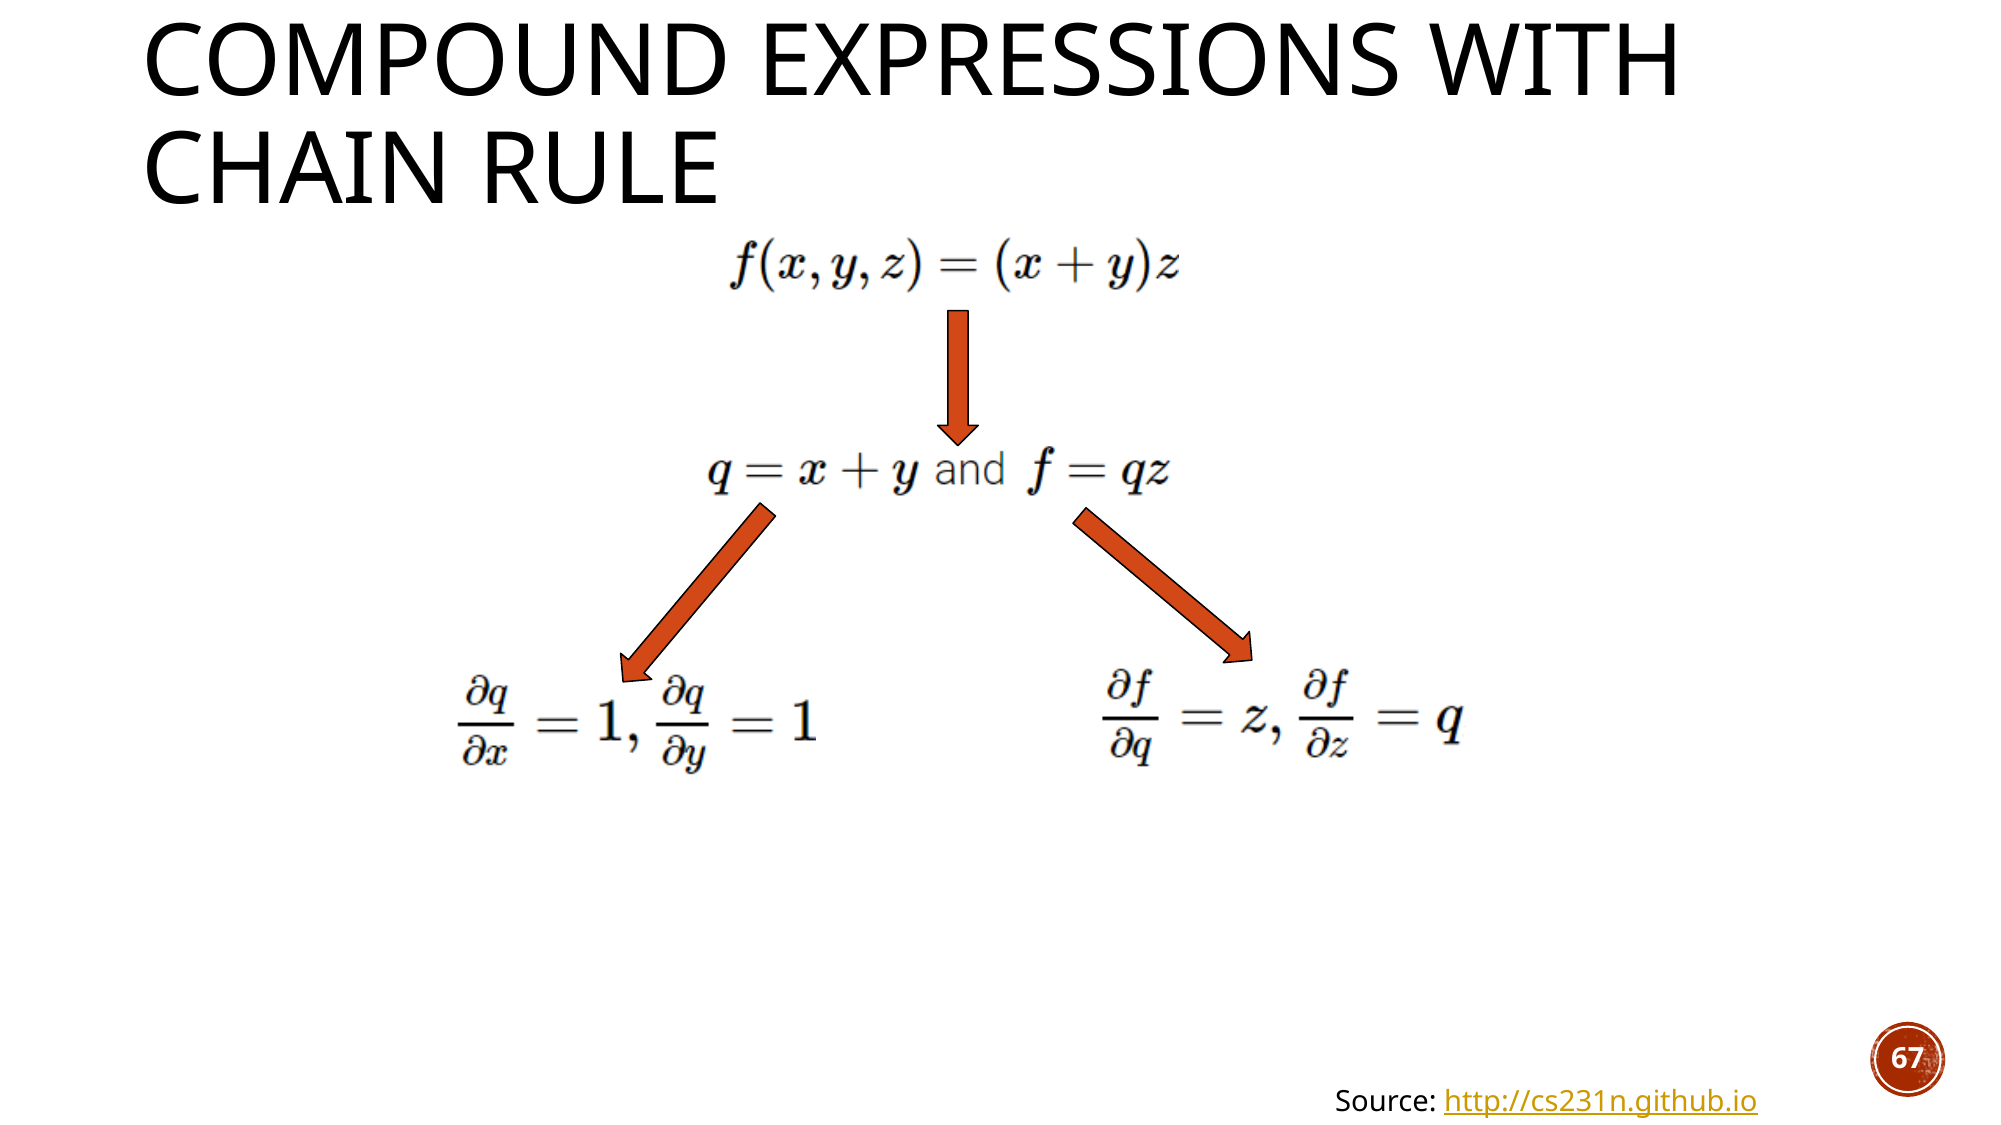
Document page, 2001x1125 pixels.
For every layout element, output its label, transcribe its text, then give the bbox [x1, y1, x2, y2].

slide_number 67 [1855, 1028, 1961, 1089]
picture [726, 234, 1179, 296]
text_box [937, 310, 979, 445]
picture [453, 670, 816, 776]
text_box [1072, 507, 1252, 663]
text_box Source: http://cs231n.github.io [1320, 1074, 1773, 1125]
picture [1101, 664, 1510, 770]
text_box [620, 503, 776, 670]
text_box Compound expressions with chain rule [126, 0, 1880, 234]
picture [703, 445, 1171, 502]
